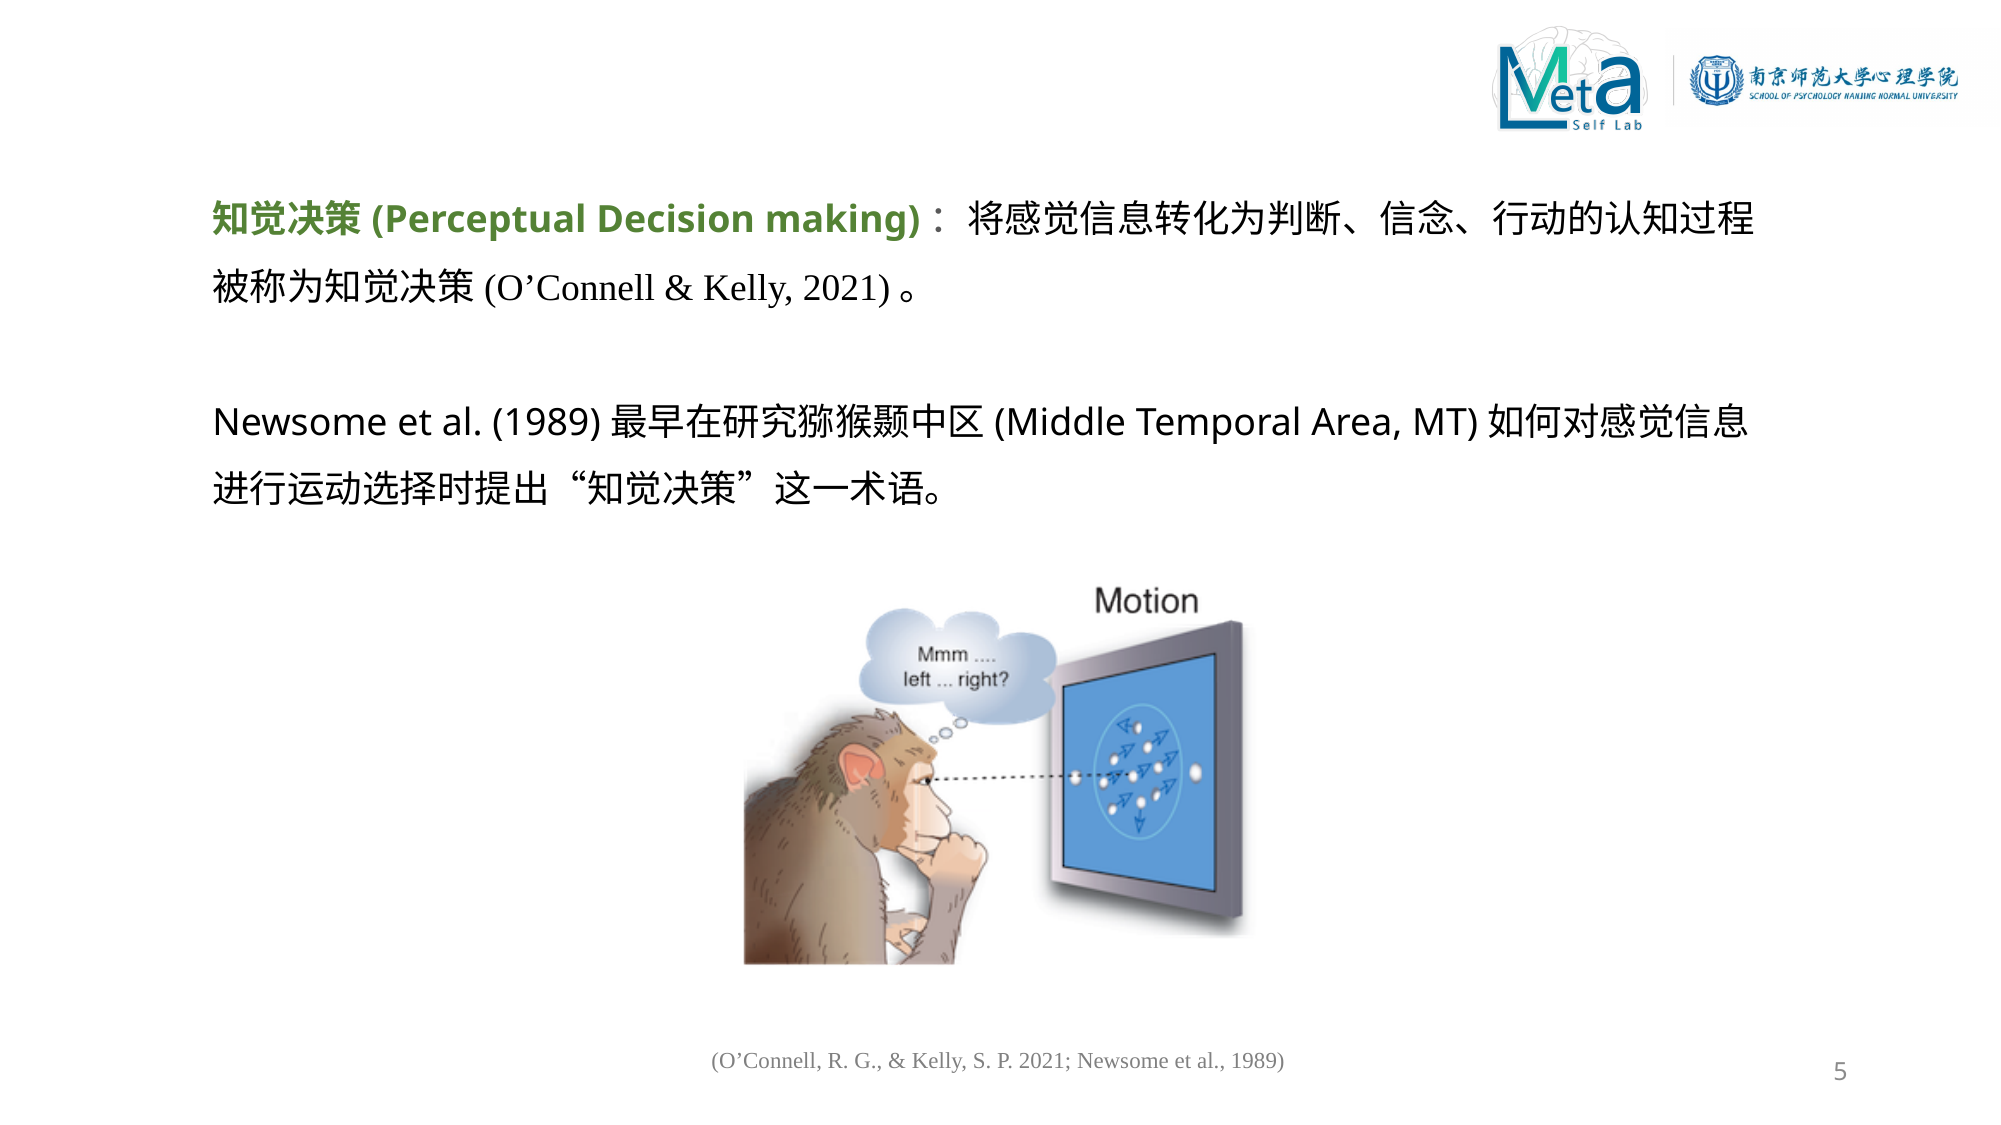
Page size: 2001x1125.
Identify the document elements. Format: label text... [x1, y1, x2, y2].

picture [725, 571, 1275, 982]
slide_number 5 [1412, 1042, 1863, 1103]
text_box 知觉决策(Perceptual Decision making)：将感觉信息转化为判断、信念、行动的认知过程被称为知觉决策(O’Connell & Kelly, 2021)。 Newsome et al. (1989)最早在研究猕猴颞中区(Middle Temporal Area, MT)如何对感觉信息进行运动选择时提出“知觉决策”这一术语。 [197, 165, 1802, 586]
text_box (O’Connell, R. G., & Kelly, S. P. 2021; Newsome et al., 1989) [696, 1038, 1333, 1081]
picture [1384, 0, 2000, 165]
